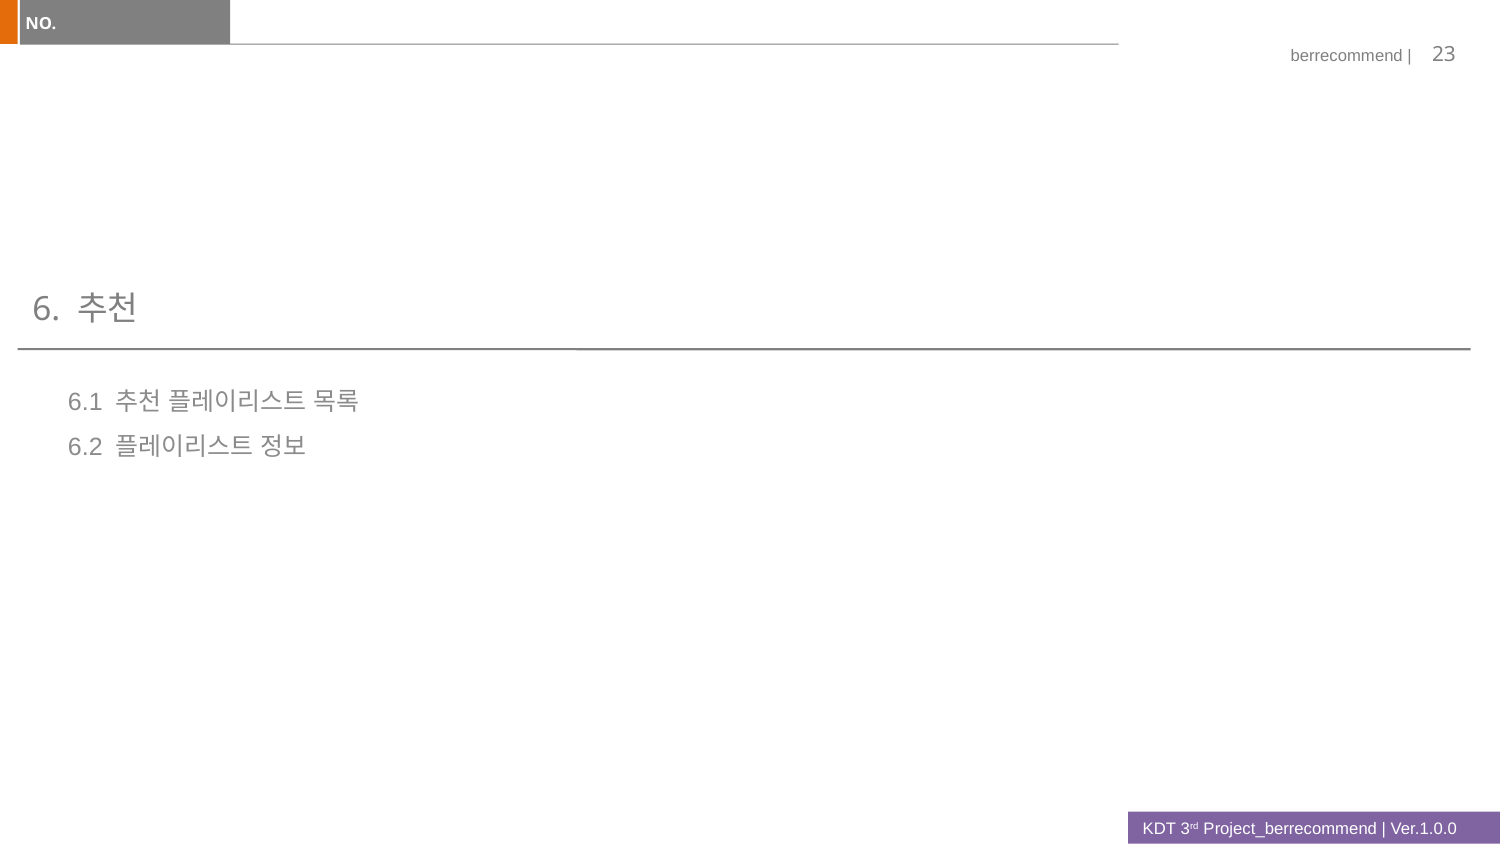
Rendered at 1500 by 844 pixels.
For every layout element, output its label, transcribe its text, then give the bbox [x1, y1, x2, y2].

title 6. 추천 [17, 280, 1223, 326]
slide_number 23 [1380, 32, 1471, 78]
subtitle 6.1 추천 플레이리스트 목록 6.2 플레이리스트 정보 [53, 362, 1104, 496]
